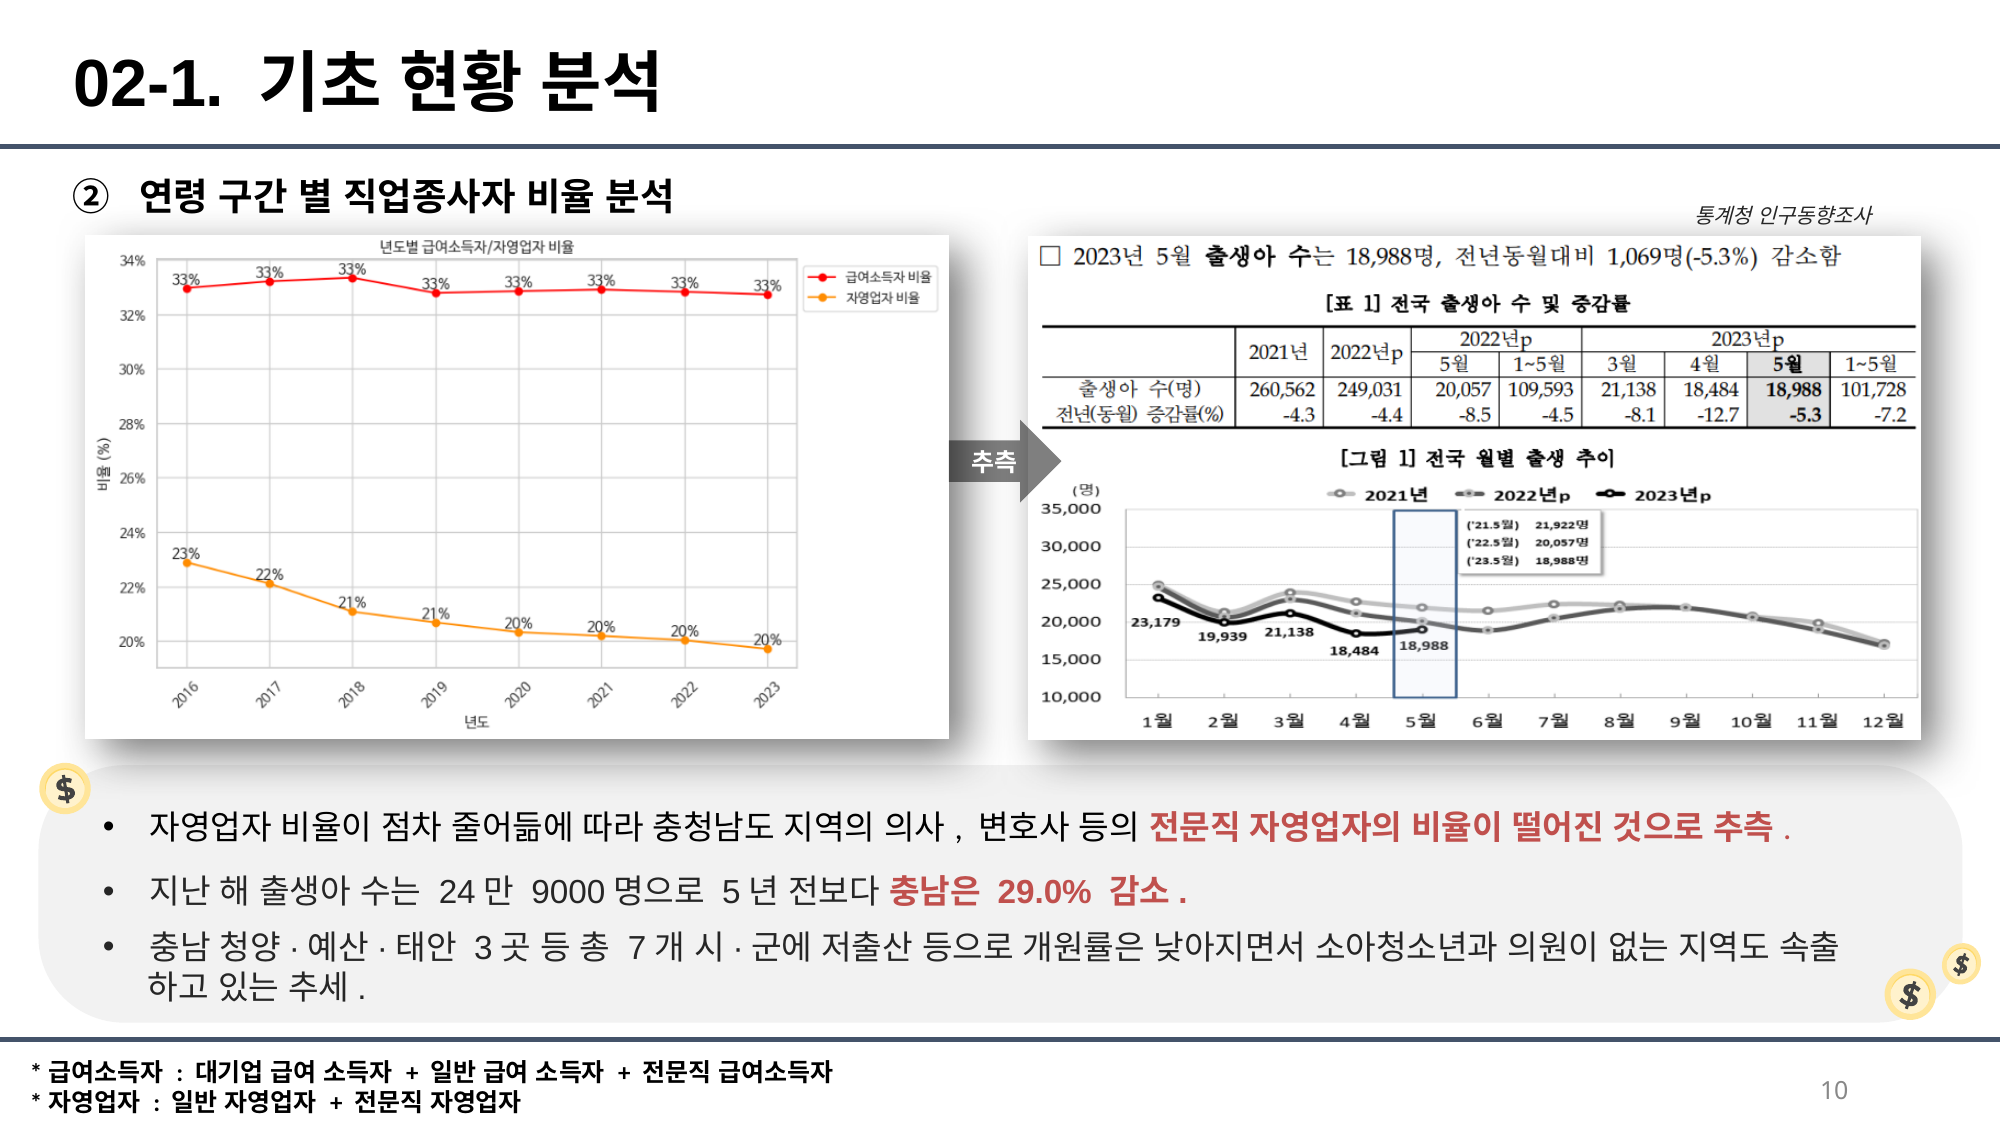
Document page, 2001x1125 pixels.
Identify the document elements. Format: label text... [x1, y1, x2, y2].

text_box 통계청 인구동향조사 [1679, 195, 1947, 236]
text_box 지난 해 출생아 수는 24만 9000명으로 5년 전보다 충남은 29.0% 감소. [88, 863, 1440, 918]
text_box 자영업자 비율이 점차 줄어듦에 따라 충청남도 지역의 의사, 변호사 등의 전문직 자영업자의 비율이 떨어진 것으로 추측. [88, 759, 1899, 854]
slide_number 10 [1813, 1070, 1855, 1125]
text_box 추측 [954, 419, 1023, 503]
picture [85, 235, 950, 739]
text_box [1882, 968, 1939, 1021]
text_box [37, 762, 93, 815]
text_box 충남 청양·예산·태안 3곳 등 총 7개 시·군에 저출산 등으로 개원률은 낮아지면서 소아청소년과 의원이 없는 지역도 속출 하고 있는 추세. [88, 918, 2000, 1014]
picture [1028, 236, 1921, 740]
text_box *급여소득자 : 대기업 급여 소득자 + 일반 급여 소득자 + 전문직 급여소득자 *자영업자 : 일반 자영업자 + 전문직 자영업자 [15, 1049, 1794, 1125]
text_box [1940, 942, 1983, 986]
text_box ② 연령 구간 별 직업종사자 비율 분석 [57, 165, 1188, 225]
text_box 02-1. 기초 현황 분석 [71, 37, 1075, 120]
text_box [38, 784, 1963, 1023]
